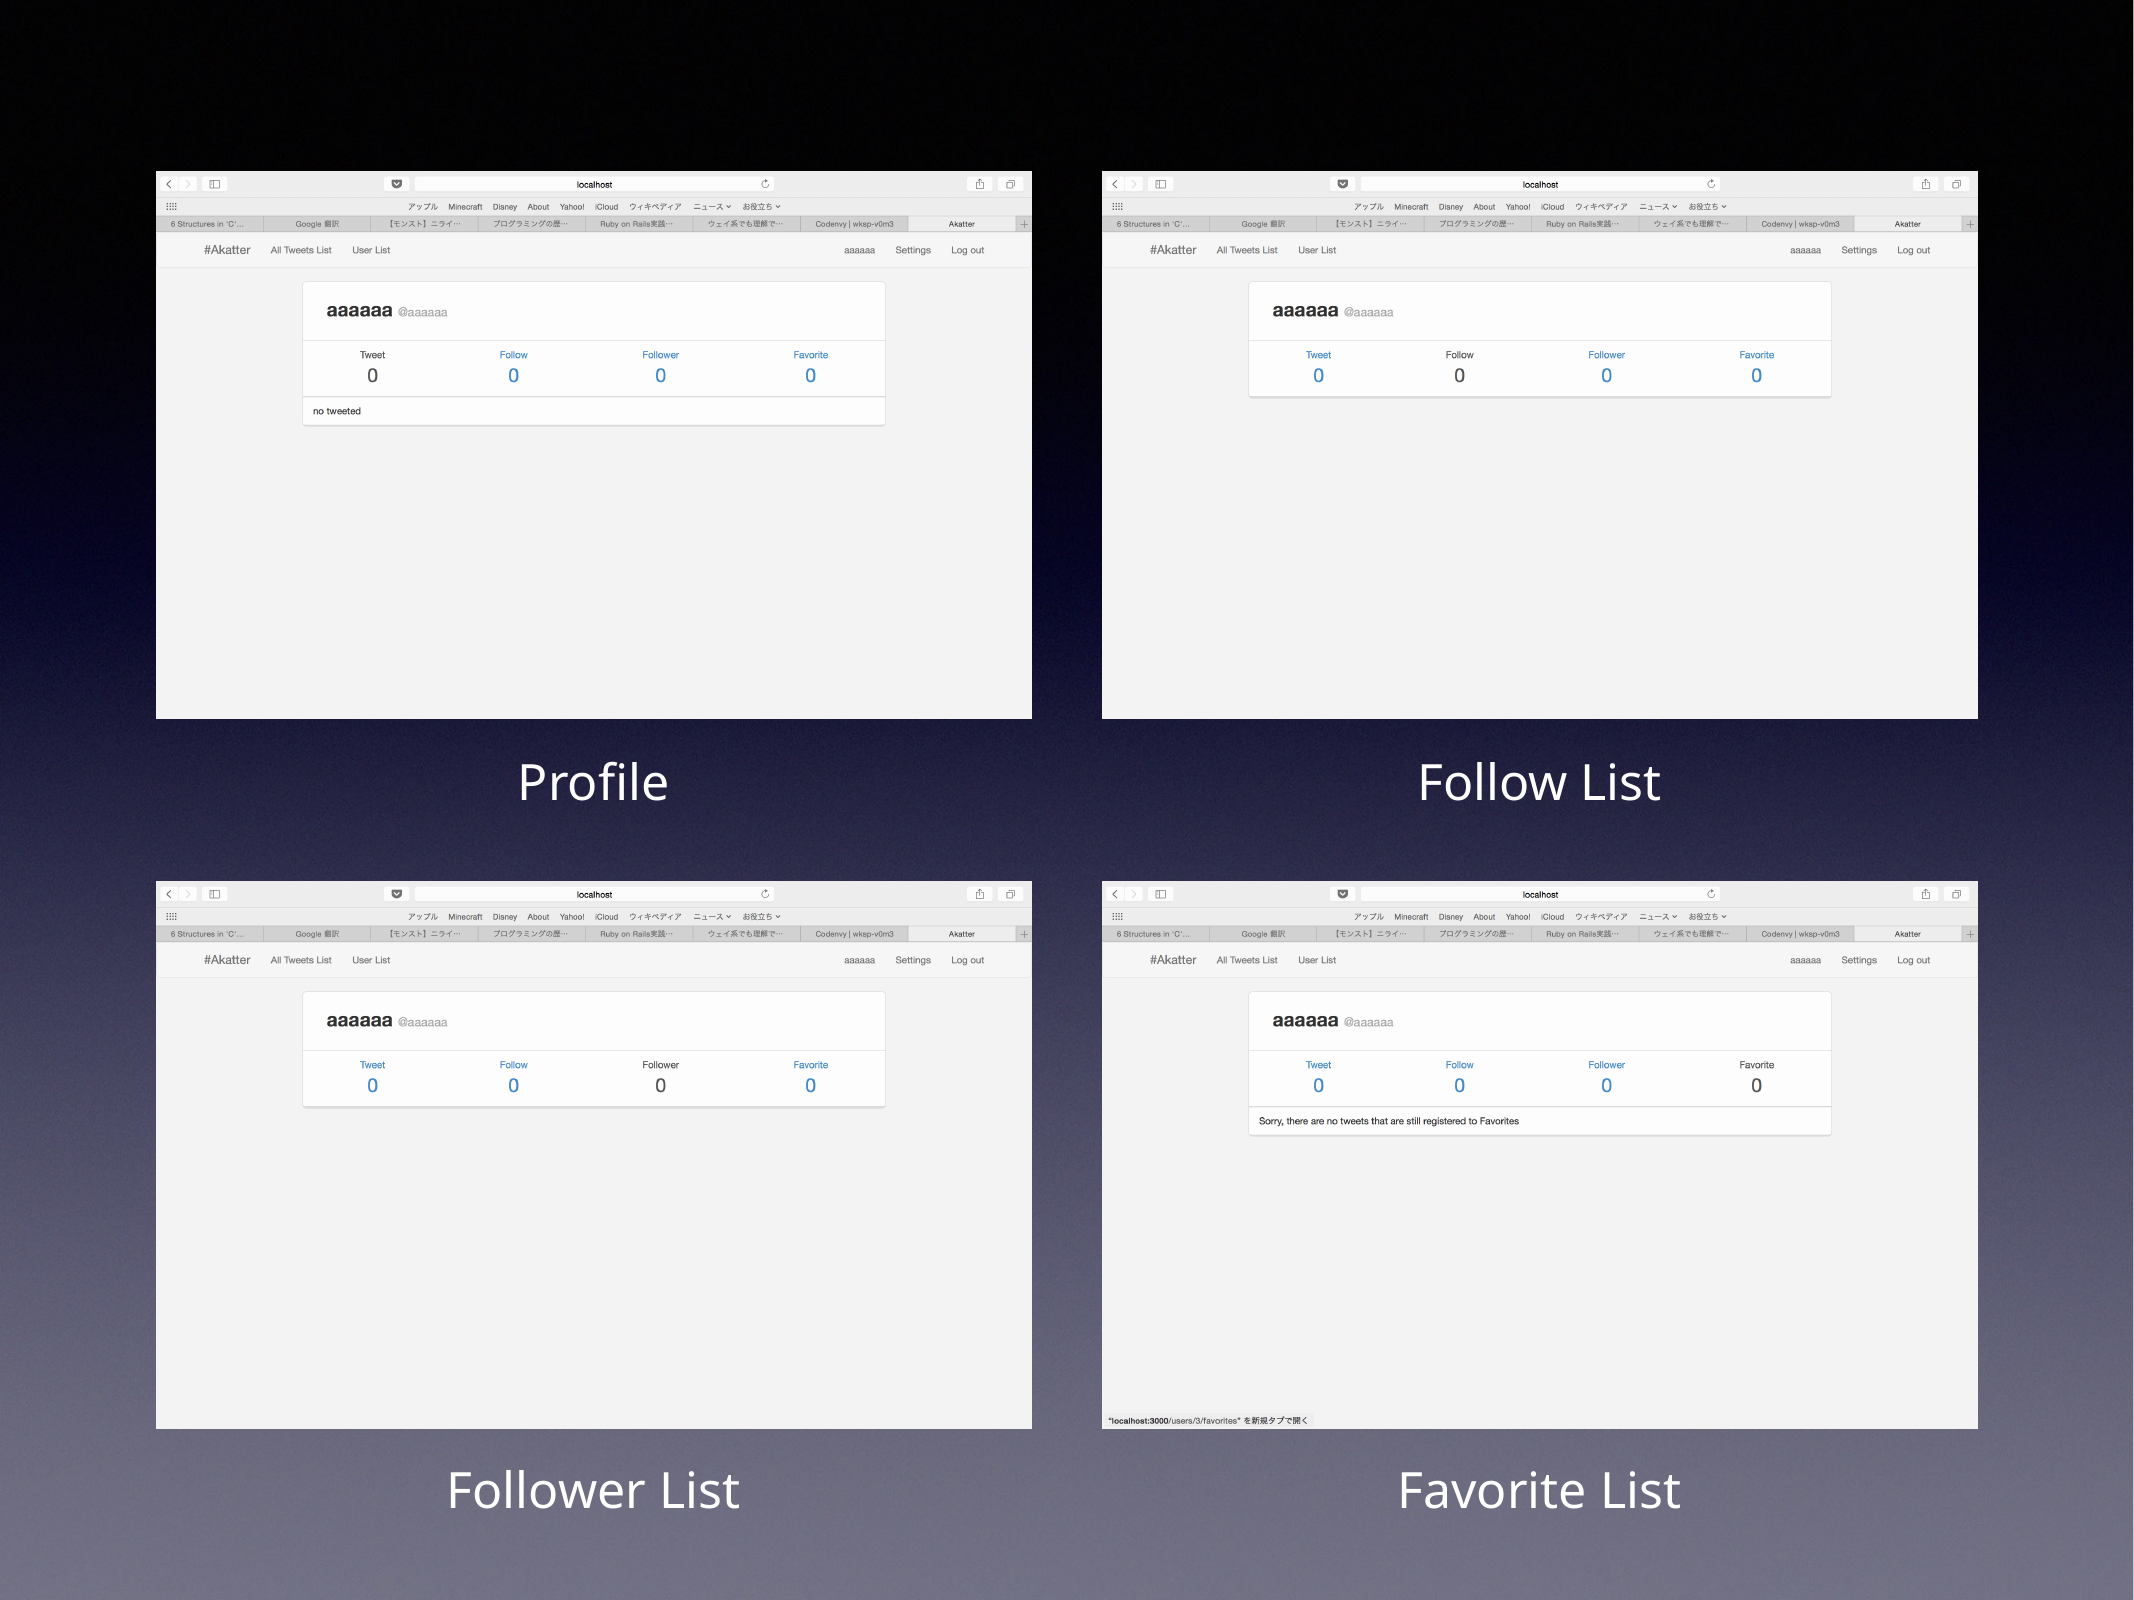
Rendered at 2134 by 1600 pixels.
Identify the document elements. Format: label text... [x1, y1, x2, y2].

text_box Follower List [438, 1449, 750, 1527]
text_box Profile [509, 742, 678, 819]
text_box Follow List [1408, 742, 1671, 819]
text_box Favorite List [1389, 1449, 1690, 1527]
picture [0, 0, 2134, 1600]
